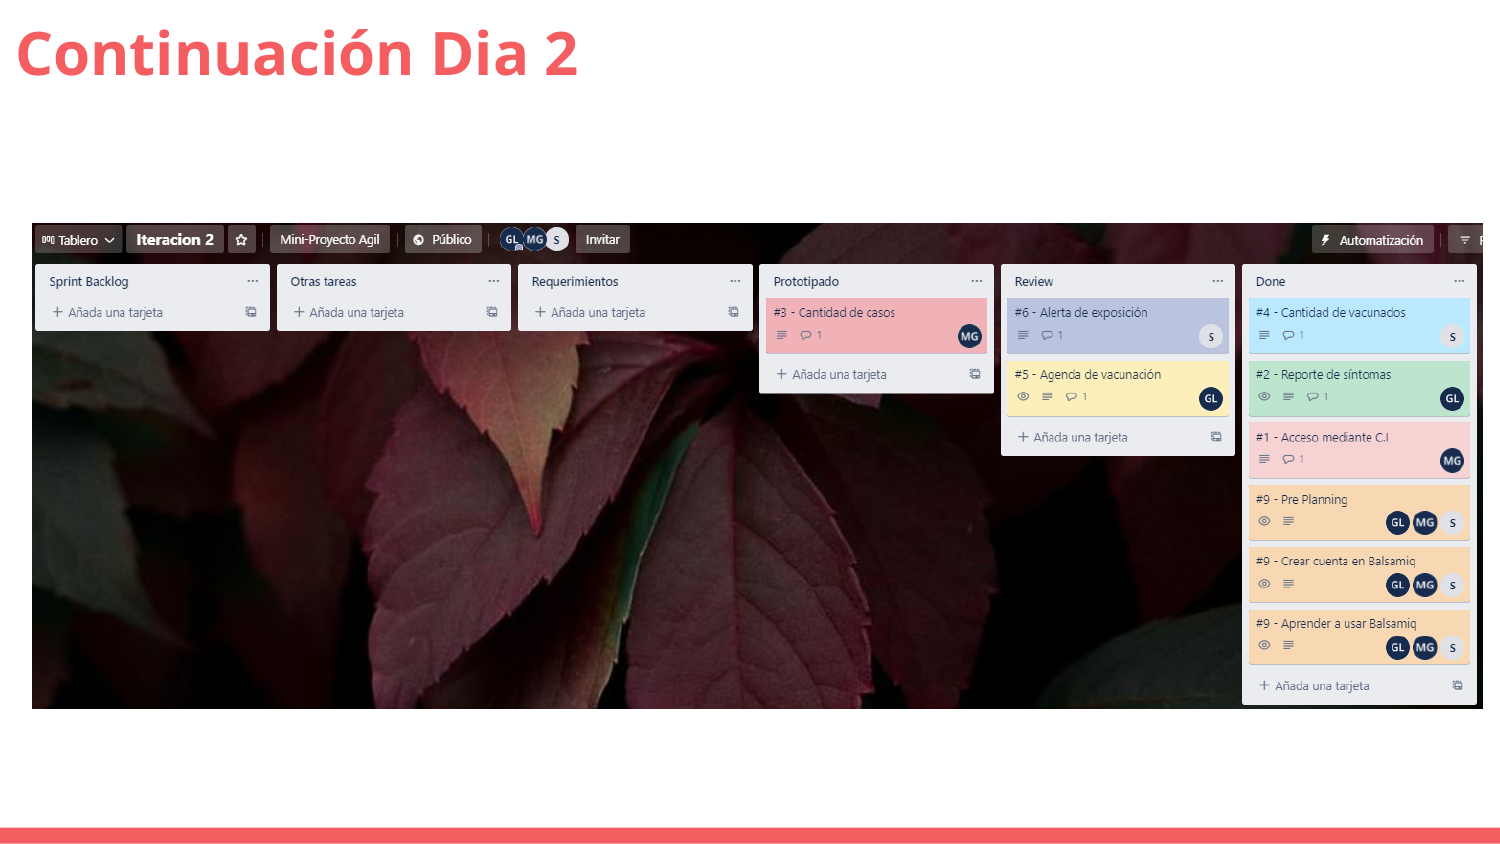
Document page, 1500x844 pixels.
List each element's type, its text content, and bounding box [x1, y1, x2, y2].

title Continuación Dia 2 [0, 0, 1398, 103]
picture [32, 223, 1483, 709]
